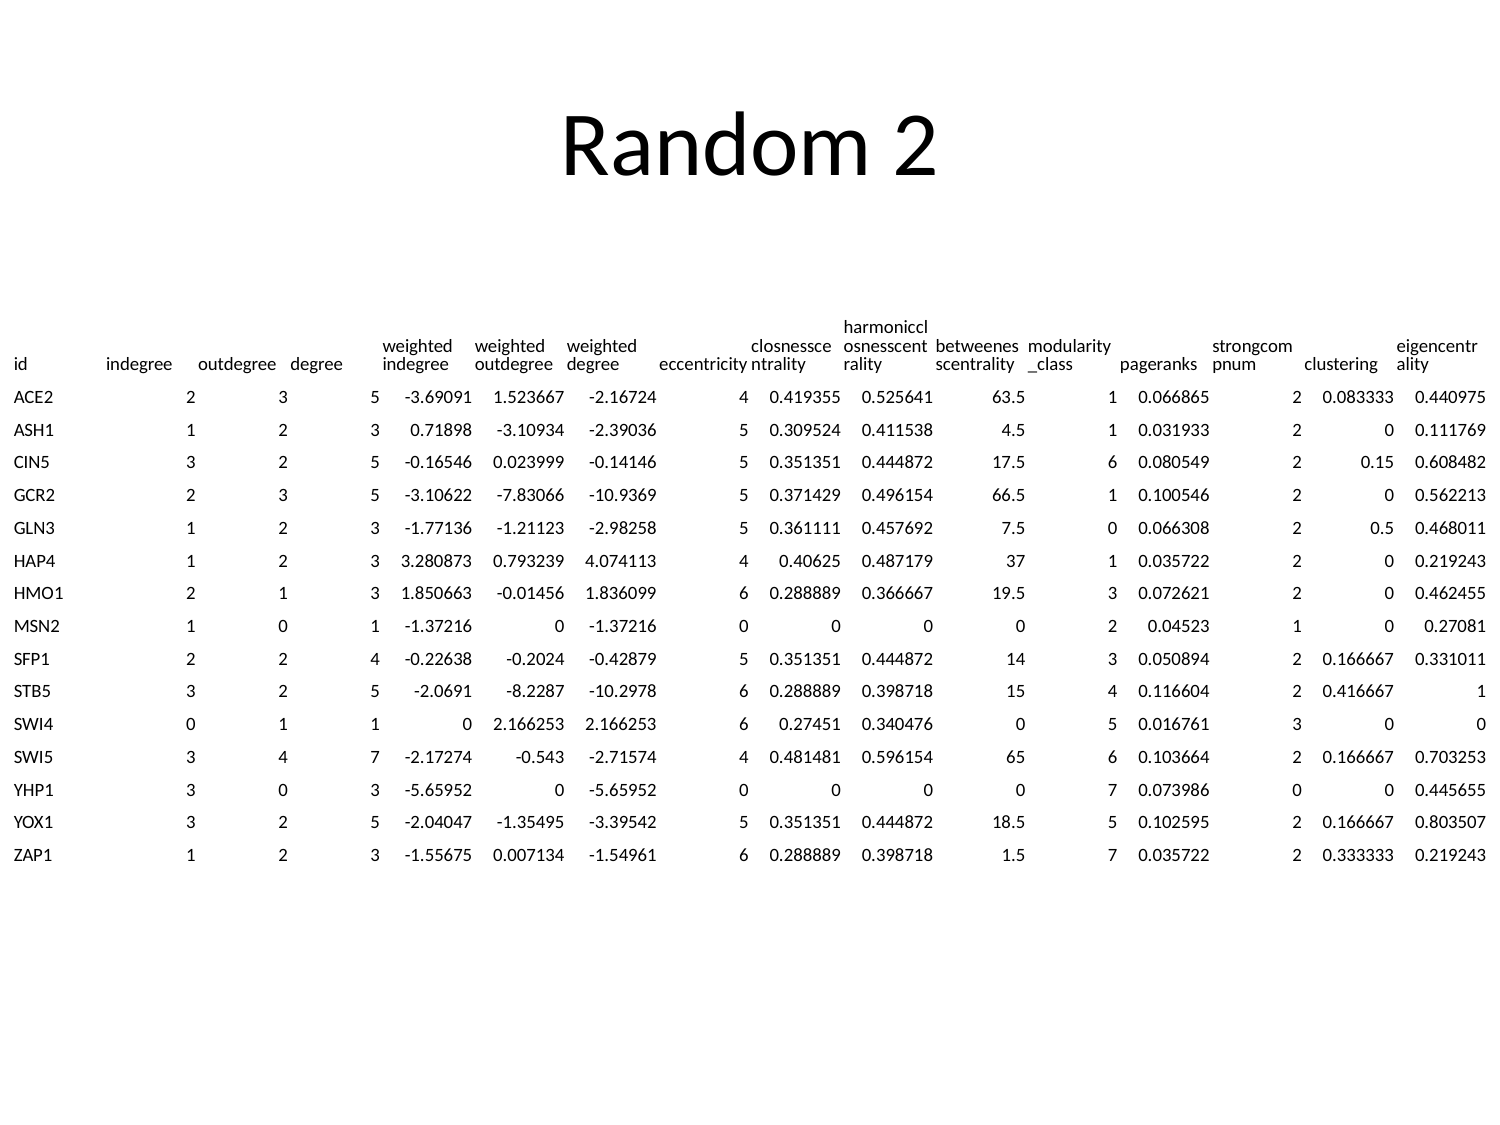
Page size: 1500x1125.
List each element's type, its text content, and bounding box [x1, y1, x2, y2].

table_header weighted degree [566, 287, 658, 376]
table_cell 7.5 [934, 506, 1027, 539]
table_cell 2 [105, 376, 197, 408]
table_cell 3 [289, 768, 381, 801]
table_cell 0.366667 [842, 572, 934, 605]
table_cell 7 [1027, 768, 1119, 801]
table_cell 5 [658, 637, 750, 670]
table_cell 0.444872 [842, 801, 934, 834]
table_header weighted indegree [381, 287, 473, 376]
table_cell 3 [105, 441, 197, 474]
table_cell 2 [1211, 506, 1303, 539]
table_cell SFP1 [13, 637, 105, 670]
table_cell GLN3 [13, 506, 105, 539]
table_cell -5.65952 [381, 768, 473, 801]
table_cell 2 [1211, 735, 1303, 768]
table_cell 1.850663 [381, 572, 473, 605]
table_cell 0.023999 [473, 441, 566, 474]
table_cell 1 [105, 605, 197, 637]
table_cell -1.37216 [566, 605, 658, 637]
table_cell 0.288889 [750, 572, 842, 605]
table_cell 66.5 [934, 474, 1027, 506]
table_cell 1 [1027, 376, 1119, 408]
table_cell -8.2287 [473, 670, 566, 703]
table_cell 1 [197, 572, 289, 605]
table_cell HMO1 [13, 572, 105, 605]
table_cell 0.166667 [1303, 801, 1395, 834]
table_cell 0.444872 [842, 441, 934, 474]
table_cell SWI5 [13, 735, 105, 768]
table_cell -2.0691 [381, 670, 473, 703]
table_cell -0.14146 [566, 441, 658, 474]
table_header harmonicclosnesscentrality [842, 287, 934, 376]
table_cell 3 [289, 572, 381, 605]
table_cell 63.5 [934, 376, 1027, 408]
table_cell 5 [289, 474, 381, 506]
table_cell 2.166253 [566, 703, 658, 735]
table_cell -10.2978 [566, 670, 658, 703]
table_cell 0.166667 [1303, 637, 1395, 670]
table_cell 0.035722 [1119, 834, 1211, 866]
table_cell 2 [1211, 637, 1303, 670]
table_header id [13, 287, 105, 376]
table_cell 0.102595 [1119, 801, 1211, 834]
table_cell 0.27081 [1395, 605, 1487, 637]
table_cell 5 [658, 801, 750, 834]
table_cell YOX1 [13, 801, 105, 834]
table_cell STB5 [13, 670, 105, 703]
table_cell 0.444872 [842, 637, 934, 670]
table_cell 0.411538 [842, 408, 934, 441]
table_cell 2 [1211, 572, 1303, 605]
table_cell 3.280873 [381, 539, 473, 572]
table_cell -0.42879 [566, 637, 658, 670]
table_cell 0.596154 [842, 735, 934, 768]
table_cell 6 [658, 703, 750, 735]
table_header modularity_class [1027, 287, 1119, 376]
table_cell 6 [1027, 735, 1119, 768]
table_header eccentricity [658, 287, 750, 376]
table_cell 5 [289, 801, 381, 834]
table_cell ZAP1 [13, 834, 105, 866]
table_cell 1 [1027, 539, 1119, 572]
table_cell 1.523667 [473, 376, 566, 408]
table_cell 0.440975 [1395, 376, 1487, 408]
table_cell 2 [105, 637, 197, 670]
table_cell 0.608482 [1395, 441, 1487, 474]
table_cell 0.481481 [750, 735, 842, 768]
table_cell 0.40625 [750, 539, 842, 572]
table_cell 3 [105, 768, 197, 801]
table_cell -3.10934 [473, 408, 566, 441]
table_cell 5 [658, 474, 750, 506]
table_header degree [289, 287, 381, 376]
table_cell 3 [289, 834, 381, 866]
table_cell 2 [197, 539, 289, 572]
table_cell 0.803507 [1395, 801, 1487, 834]
table_cell GCR2 [13, 474, 105, 506]
table_cell -0.01456 [473, 572, 566, 605]
table_cell 0 [1303, 539, 1395, 572]
table_cell 2 [1211, 376, 1303, 408]
table_cell 4 [1027, 670, 1119, 703]
table_cell 0.416667 [1303, 670, 1395, 703]
table_cell 5 [289, 376, 381, 408]
table_cell 0.793239 [473, 539, 566, 572]
table_cell -0.543 [473, 735, 566, 768]
table_cell 5 [658, 441, 750, 474]
table_cell -3.39542 [566, 801, 658, 834]
table_cell 3 [1211, 703, 1303, 735]
table_cell 0.525641 [842, 376, 934, 408]
table_cell 4 [197, 735, 289, 768]
table_cell -2.39036 [566, 408, 658, 441]
table_cell 6 [658, 834, 750, 866]
table_cell 4 [289, 637, 381, 670]
table_cell 0.072621 [1119, 572, 1211, 605]
table_cell 0.419355 [750, 376, 842, 408]
table_cell 0 [750, 768, 842, 801]
table_cell 2 [1211, 474, 1303, 506]
table_cell 0.166667 [1303, 735, 1395, 768]
table_cell 5 [289, 441, 381, 474]
table_cell 5 [658, 408, 750, 441]
table_cell 0.050894 [1119, 637, 1211, 670]
table_cell -3.69091 [381, 376, 473, 408]
table_header betweenesscentrality [934, 287, 1027, 376]
table_cell 2 [1027, 605, 1119, 637]
table_cell 0.219243 [1395, 834, 1487, 866]
table_cell 1 [1027, 408, 1119, 441]
table_cell SWI4 [13, 703, 105, 735]
table_cell 1.836099 [566, 572, 658, 605]
table_cell 3 [289, 408, 381, 441]
title Random 2 [75, 45, 1425, 233]
table_cell 2 [1211, 670, 1303, 703]
table_cell 0.031933 [1119, 408, 1211, 441]
table_cell 19.5 [934, 572, 1027, 605]
table_cell 1 [105, 408, 197, 441]
table_cell 37 [934, 539, 1027, 572]
table_cell 3 [197, 474, 289, 506]
table_cell 5 [1027, 801, 1119, 834]
table_cell -10.9369 [566, 474, 658, 506]
table_cell 0.15 [1303, 441, 1395, 474]
table_cell 6 [1027, 441, 1119, 474]
table_cell 3 [1027, 572, 1119, 605]
table_cell 65 [934, 735, 1027, 768]
table_cell -1.35495 [473, 801, 566, 834]
table_cell 0.066865 [1119, 376, 1211, 408]
table_cell 3 [105, 735, 197, 768]
table_cell 1 [1395, 670, 1487, 703]
table_cell 0 [842, 768, 934, 801]
table_cell 0 [1303, 572, 1395, 605]
table_cell 4 [658, 376, 750, 408]
table_cell 0.445655 [1395, 768, 1487, 801]
table_cell 0.398718 [842, 834, 934, 866]
table_cell 0.331011 [1395, 637, 1487, 670]
table_cell 0 [1303, 703, 1395, 735]
table_cell 2 [197, 670, 289, 703]
table_cell 3 [197, 376, 289, 408]
table_header strongcompnum [1211, 287, 1303, 376]
table_cell 0.487179 [842, 539, 934, 572]
table_cell 0 [473, 768, 566, 801]
table_cell 0.351351 [750, 441, 842, 474]
table_cell 0.103664 [1119, 735, 1211, 768]
table_cell 2 [1211, 408, 1303, 441]
table_cell 4 [658, 735, 750, 768]
table_cell 0 [934, 605, 1027, 637]
table_cell 5 [658, 506, 750, 539]
table_cell 5 [289, 670, 381, 703]
table_cell 0 [1395, 703, 1487, 735]
table_cell 0.351351 [750, 801, 842, 834]
table_cell 0 [197, 605, 289, 637]
table_cell 1 [1027, 474, 1119, 506]
table_cell -5.65952 [566, 768, 658, 801]
table_cell 1 [105, 539, 197, 572]
table_cell 4.5 [934, 408, 1027, 441]
table_cell 2 [1211, 539, 1303, 572]
table_cell 0.080549 [1119, 441, 1211, 474]
table_cell -2.17274 [381, 735, 473, 768]
table_cell 0.703253 [1395, 735, 1487, 768]
table_cell 0.016761 [1119, 703, 1211, 735]
table_cell 0 [934, 703, 1027, 735]
table_cell -2.04047 [381, 801, 473, 834]
table_header outdegree [197, 287, 289, 376]
table_cell 0.288889 [750, 670, 842, 703]
table_cell -2.16724 [566, 376, 658, 408]
table_cell 0 [750, 605, 842, 637]
table_cell 0 [1211, 768, 1303, 801]
table_cell 0 [381, 703, 473, 735]
table_cell ASH1 [13, 408, 105, 441]
table_cell 0.462455 [1395, 572, 1487, 605]
table_cell 2 [1211, 441, 1303, 474]
table_cell 0.111769 [1395, 408, 1487, 441]
table_cell 0 [658, 768, 750, 801]
table_header eigencentrality [1395, 287, 1487, 376]
table_cell YHP1 [13, 768, 105, 801]
table_cell -0.22638 [381, 637, 473, 670]
table_cell 2 [197, 637, 289, 670]
table_cell -2.98258 [566, 506, 658, 539]
table_cell 2.166253 [473, 703, 566, 735]
table_cell -1.21123 [473, 506, 566, 539]
table_cell 2 [197, 441, 289, 474]
table_cell 7 [1027, 834, 1119, 866]
table_cell 3 [105, 670, 197, 703]
table_cell 2 [197, 834, 289, 866]
table_cell 0.035722 [1119, 539, 1211, 572]
table_cell 0.073986 [1119, 768, 1211, 801]
table_cell -3.10622 [381, 474, 473, 506]
table_header weighted outdegree [473, 287, 566, 376]
table_header indegree [105, 287, 197, 376]
table_cell 2 [105, 474, 197, 506]
table_cell ACE2 [13, 376, 105, 408]
table_cell HAP4 [13, 539, 105, 572]
table_cell 2 [197, 506, 289, 539]
table_cell 0.333333 [1303, 834, 1395, 866]
table_cell 0.116604 [1119, 670, 1211, 703]
table_cell 0.007134 [473, 834, 566, 866]
table_cell 0 [1303, 474, 1395, 506]
table_cell -0.2024 [473, 637, 566, 670]
table_cell 7 [289, 735, 381, 768]
table_cell 0 [1303, 768, 1395, 801]
table_cell 0 [197, 768, 289, 801]
table_cell 18.5 [934, 801, 1027, 834]
table_cell 6 [658, 572, 750, 605]
table_cell 1 [1211, 605, 1303, 637]
table_cell 2 [105, 572, 197, 605]
table_cell 0 [1303, 408, 1395, 441]
table_cell 3 [105, 801, 197, 834]
table_cell 0.361111 [750, 506, 842, 539]
table_cell CIN5 [13, 441, 105, 474]
table_header clustering [1303, 287, 1395, 376]
table_cell 0.083333 [1303, 376, 1395, 408]
table_cell 2 [1211, 834, 1303, 866]
table_cell 0.27451 [750, 703, 842, 735]
table_cell MSN2 [13, 605, 105, 637]
table_cell -2.71574 [566, 735, 658, 768]
table_cell 5 [1027, 703, 1119, 735]
table_cell 0.04523 [1119, 605, 1211, 637]
table_cell -1.37216 [381, 605, 473, 637]
table_cell 0.100546 [1119, 474, 1211, 506]
table_cell -1.55675 [381, 834, 473, 866]
table_header pageranks [1119, 287, 1211, 376]
table_cell 0.457692 [842, 506, 934, 539]
table_cell 0.398718 [842, 670, 934, 703]
table_cell 1 [289, 703, 381, 735]
table_cell 14 [934, 637, 1027, 670]
table_cell -1.54961 [566, 834, 658, 866]
table_cell 3 [289, 506, 381, 539]
table_cell 0.219243 [1395, 539, 1487, 572]
table_cell 0 [658, 605, 750, 637]
table_cell 0.066308 [1119, 506, 1211, 539]
table_cell 4.074113 [566, 539, 658, 572]
table_cell 1.5 [934, 834, 1027, 866]
table_cell 0.309524 [750, 408, 842, 441]
table_cell 0.288889 [750, 834, 842, 866]
table_cell 0 [842, 605, 934, 637]
table_cell 0.371429 [750, 474, 842, 506]
table_cell 0.340476 [842, 703, 934, 735]
table_cell 0 [934, 768, 1027, 801]
table_cell 2 [197, 801, 289, 834]
table_cell 0.496154 [842, 474, 934, 506]
table_cell 2 [197, 408, 289, 441]
table_cell -0.16546 [381, 441, 473, 474]
table_cell 1 [289, 605, 381, 637]
table_cell 3 [1027, 637, 1119, 670]
table_cell 2 [1211, 801, 1303, 834]
table_cell 0 [473, 605, 566, 637]
table_cell 0.562213 [1395, 474, 1487, 506]
table_cell 15 [934, 670, 1027, 703]
table_cell 17.5 [934, 441, 1027, 474]
table_cell 0.468011 [1395, 506, 1487, 539]
table_cell 4 [658, 539, 750, 572]
table_cell -7.83066 [473, 474, 566, 506]
table_cell 6 [658, 670, 750, 703]
table_cell -1.77136 [381, 506, 473, 539]
table_cell 1 [105, 834, 197, 866]
table_cell 0 [1027, 506, 1119, 539]
table_cell 0.71898 [381, 408, 473, 441]
table_cell 3 [289, 539, 381, 572]
table_header closnesscentrality [750, 287, 842, 376]
table_cell 0 [105, 703, 197, 735]
table_cell 1 [197, 703, 289, 735]
table_cell 0.351351 [750, 637, 842, 670]
table_cell 0.5 [1303, 506, 1395, 539]
table_cell 1 [105, 506, 197, 539]
table_cell 0 [1303, 605, 1395, 637]
